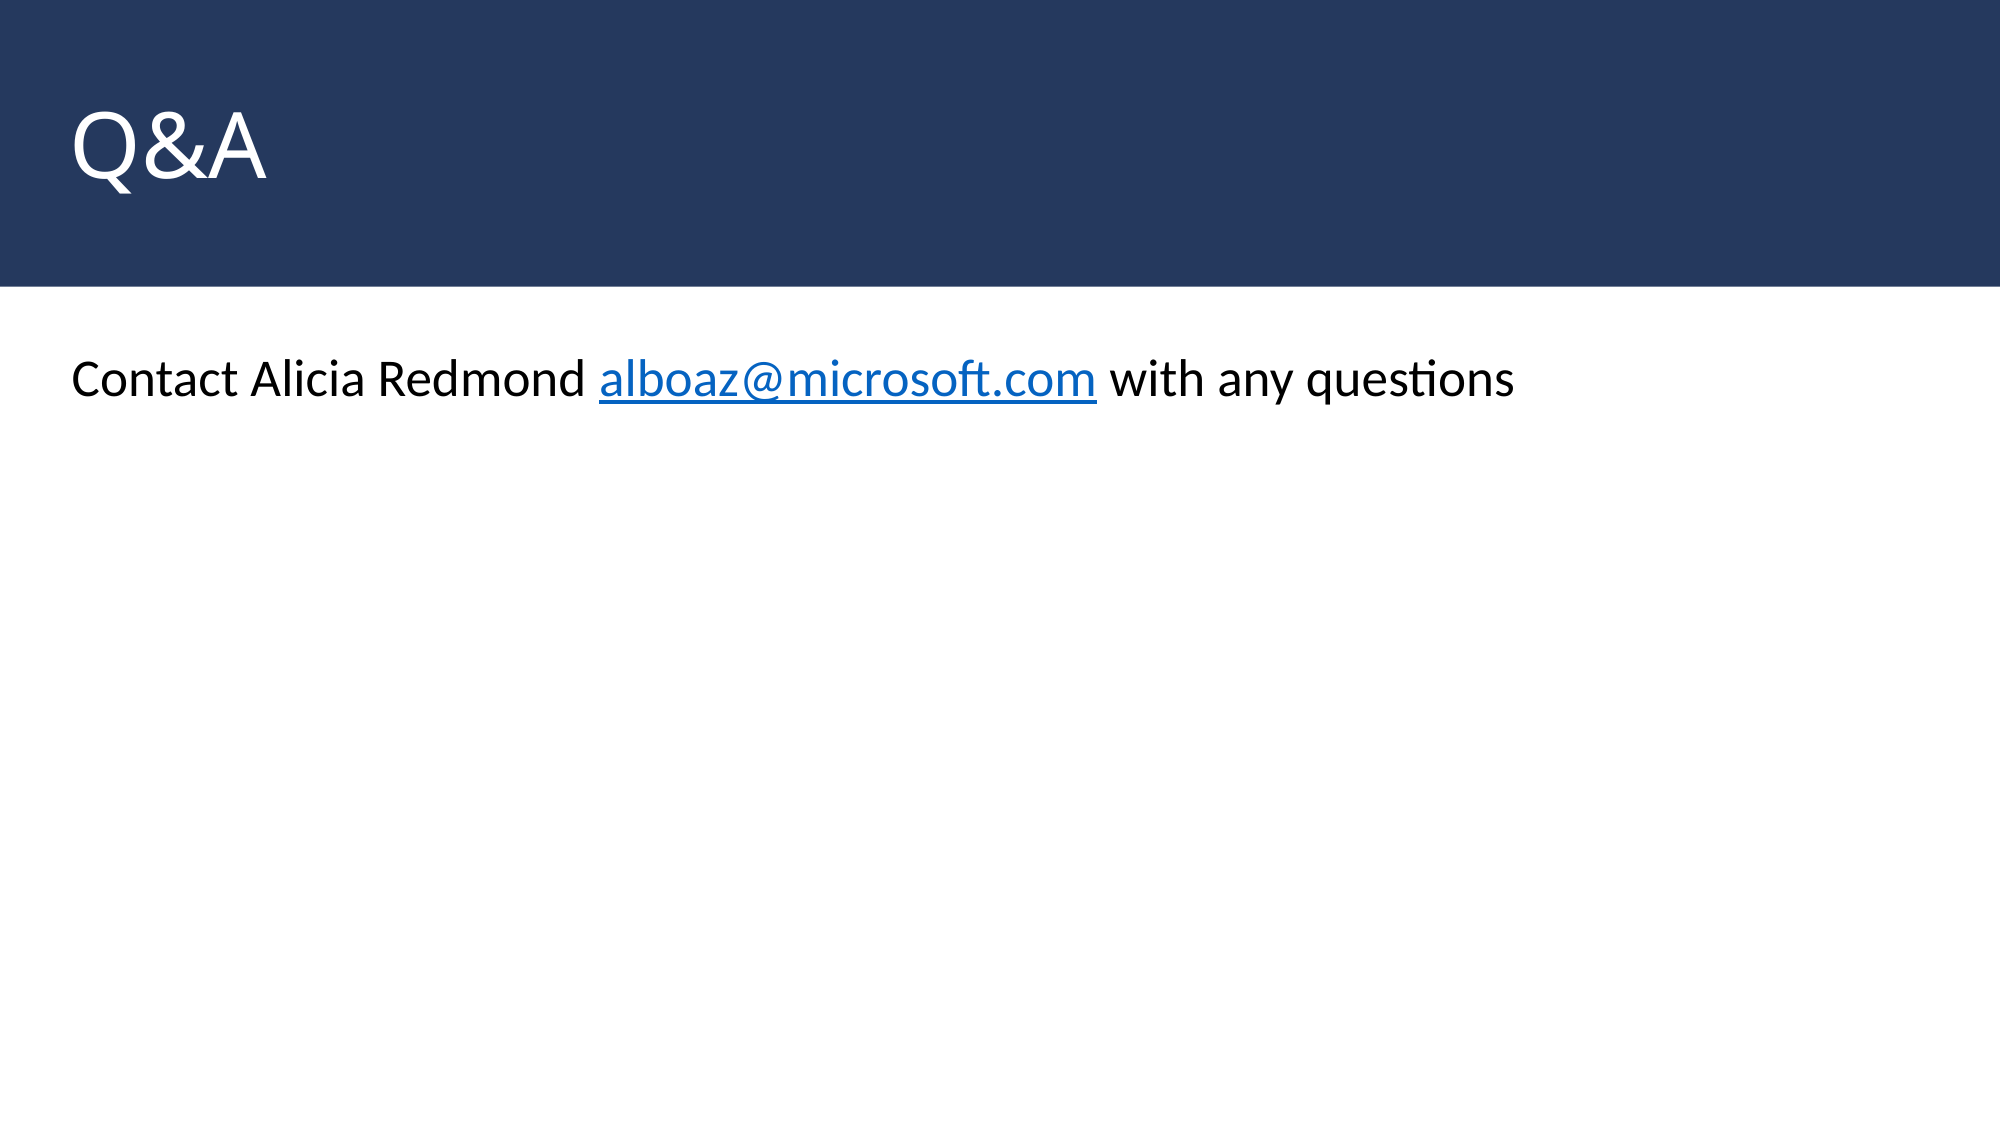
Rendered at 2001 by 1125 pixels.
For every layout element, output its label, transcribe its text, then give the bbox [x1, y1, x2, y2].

list Contact Alicia Redmond alboaz@microsoft.com with any questions [71, 351, 1932, 409]
title Q&A [69, 72, 1930, 194]
